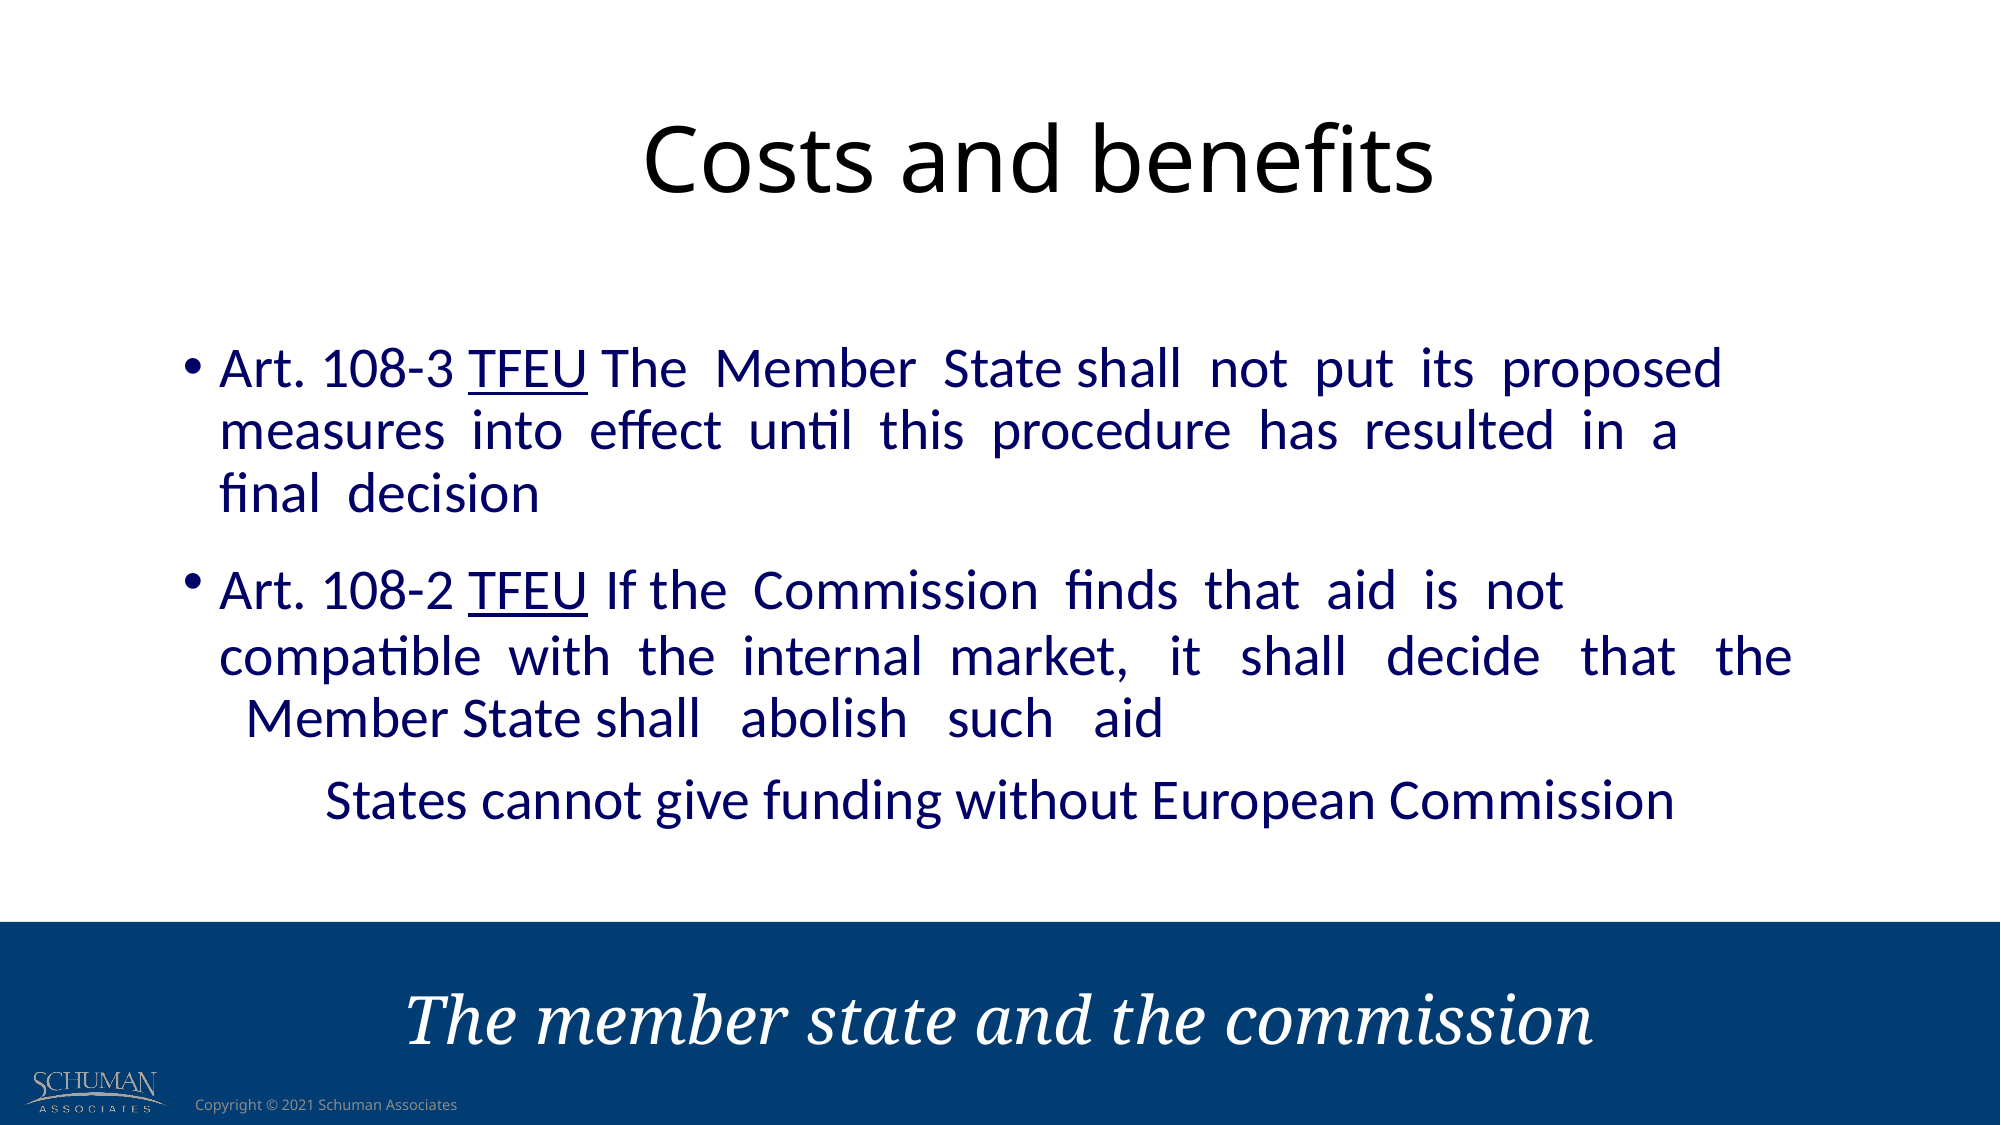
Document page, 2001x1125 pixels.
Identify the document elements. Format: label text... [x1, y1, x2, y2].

picture [20, 1071, 169, 1113]
text_box Copyright © 2021 Schuman Associates [180, 1079, 492, 1125]
text_box The member state and the commission [0, 921, 2000, 1125]
text_box Art. 108-3 TFEU The Member State shall not put its proposed measures into effect until this procedure has resulted in a final decision Art. 108-2 TFEU If the Commission finds that aid is not compatible with the internal market, it shall decide that the Member State shall abolish such aid States cannot give funding without European Commission [168, 330, 1812, 843]
text_box Costs and benefits [217, 106, 1862, 292]
